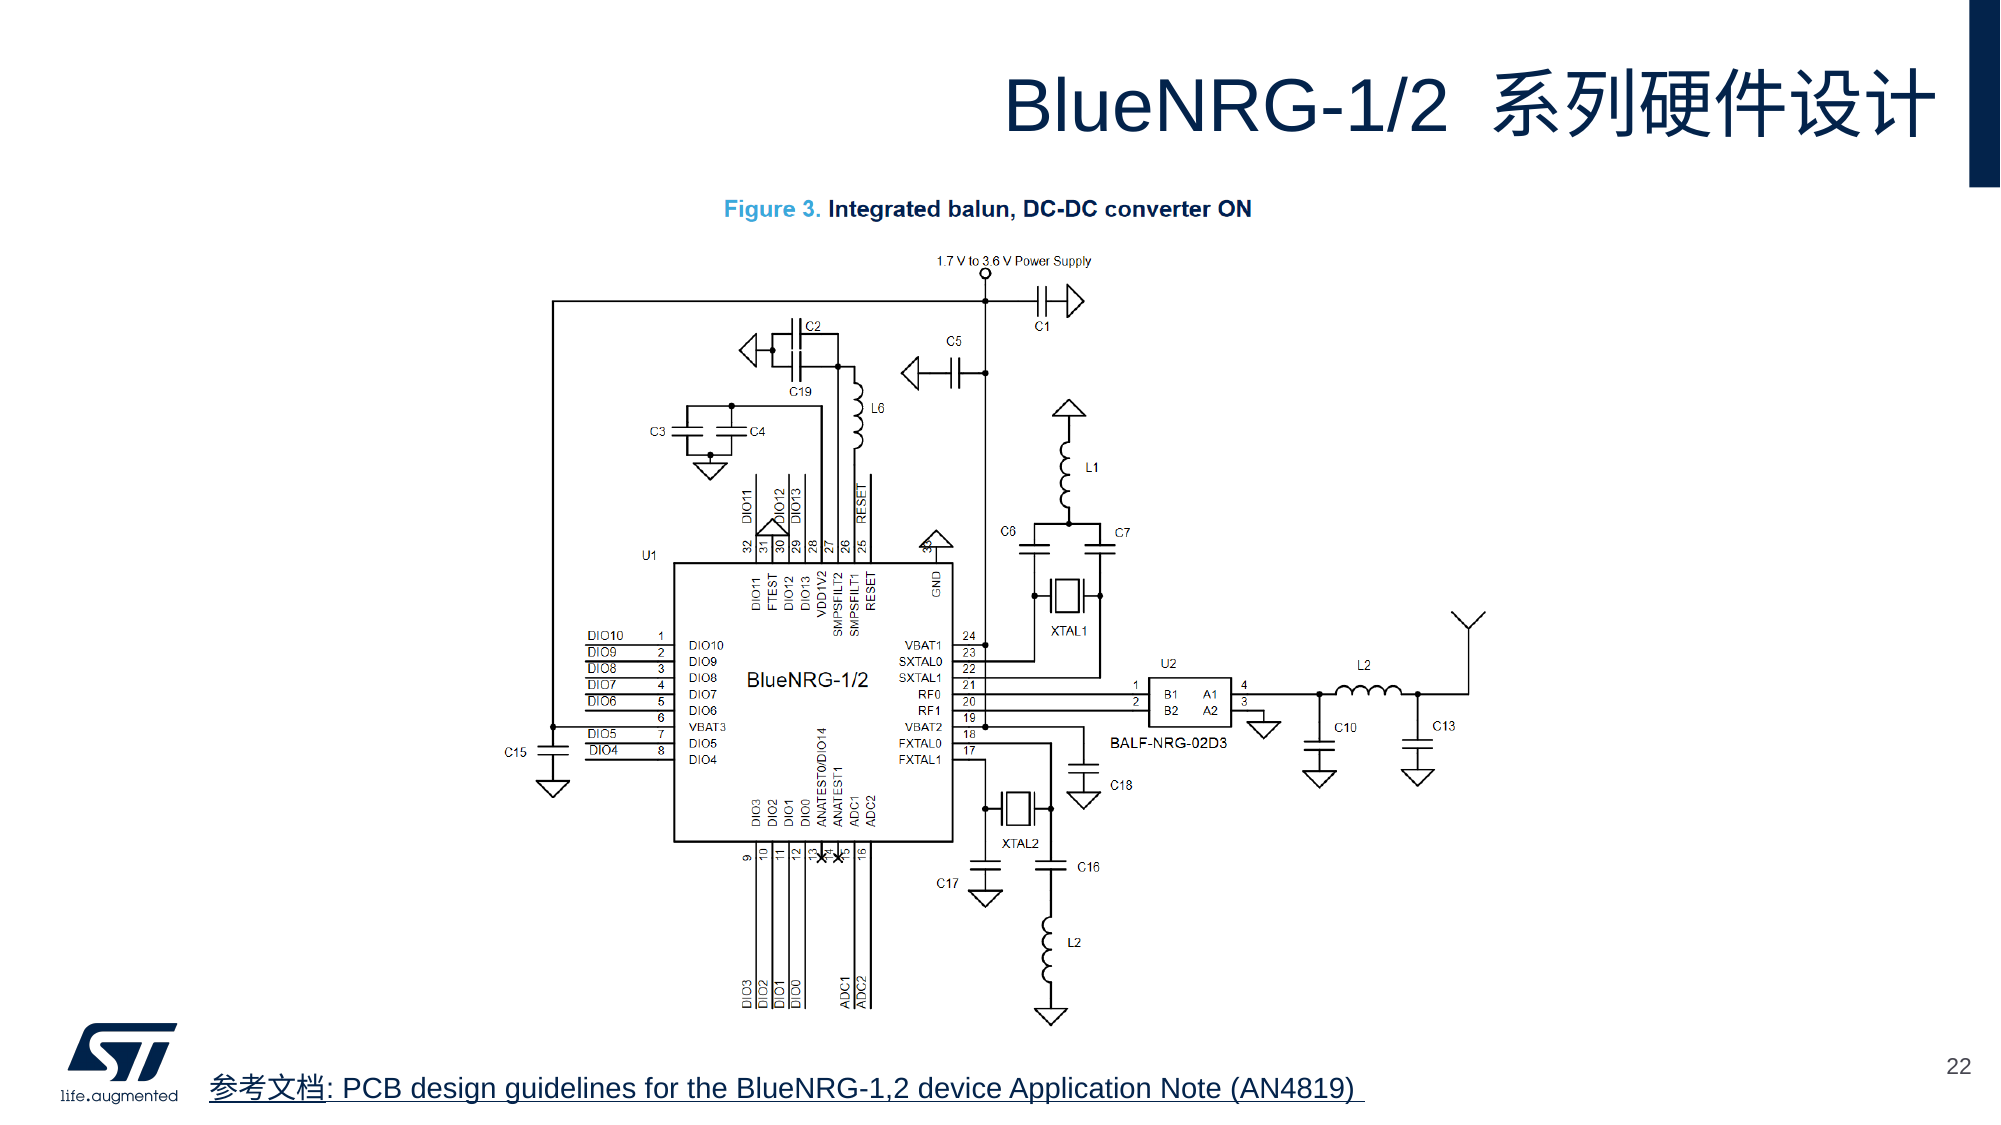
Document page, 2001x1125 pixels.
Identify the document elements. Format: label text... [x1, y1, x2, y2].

title BlueNRG-1/2 系列硬件设计 [49, 0, 1954, 215]
slide_number 22 [1904, 1038, 1972, 1062]
text_box 参考文档: PCB design guidelines for the BlueNRG-1,2 device Application Note (AN4819) [194, 1062, 2000, 1120]
picture [37, 999, 201, 1125]
picture [485, 177, 1507, 1051]
